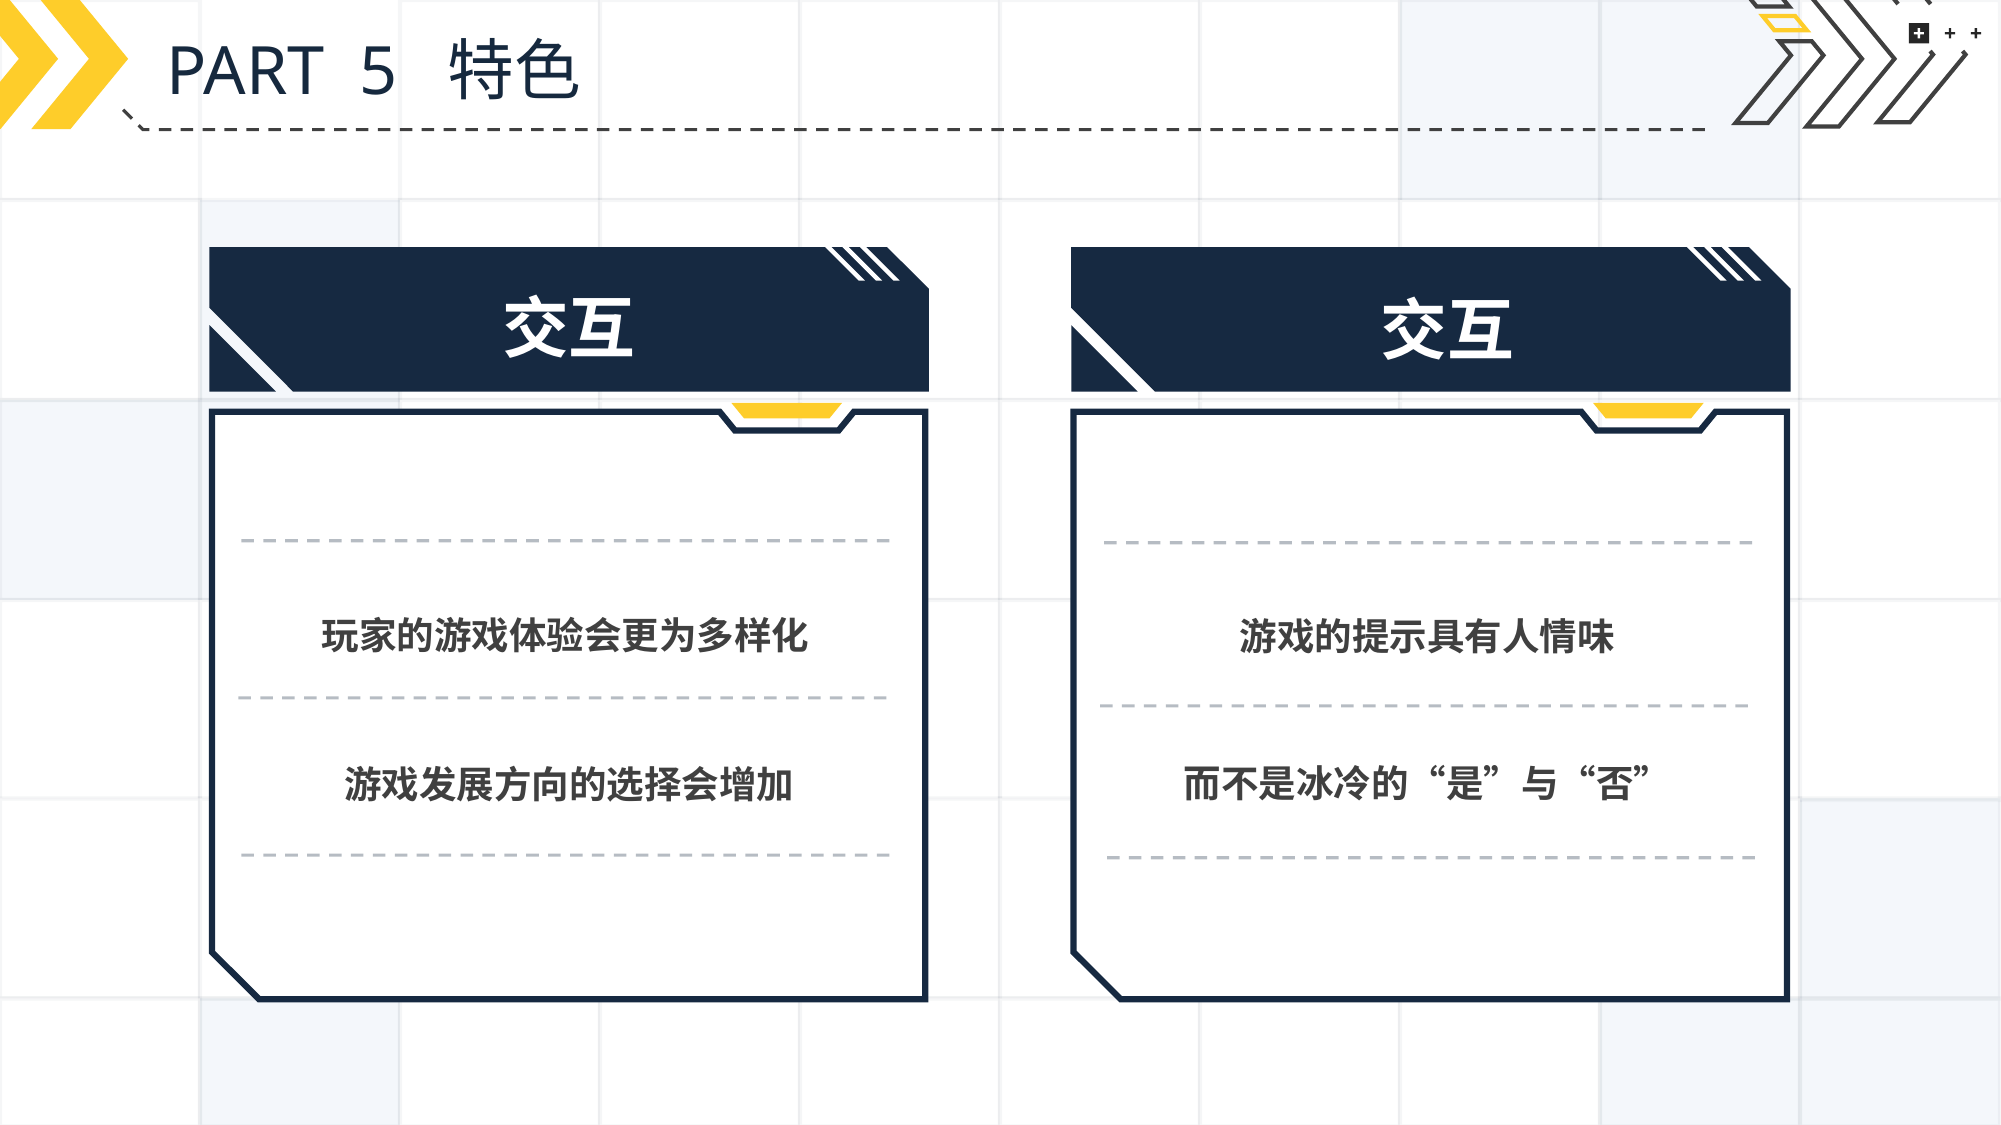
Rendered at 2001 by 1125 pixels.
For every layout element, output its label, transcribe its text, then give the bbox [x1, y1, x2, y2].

text_box 玩家的游戏体验会更为多样化 [205, 581, 211, 665]
list PART 5 特色 [151, 3, 1722, 116]
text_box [211, 402, 926, 1000]
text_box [1073, 402, 1787, 1000]
text_box 而不是冰冷的“是”与“否” [1067, 729, 1073, 813]
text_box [1071, 247, 1791, 392]
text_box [209, 247, 929, 392]
